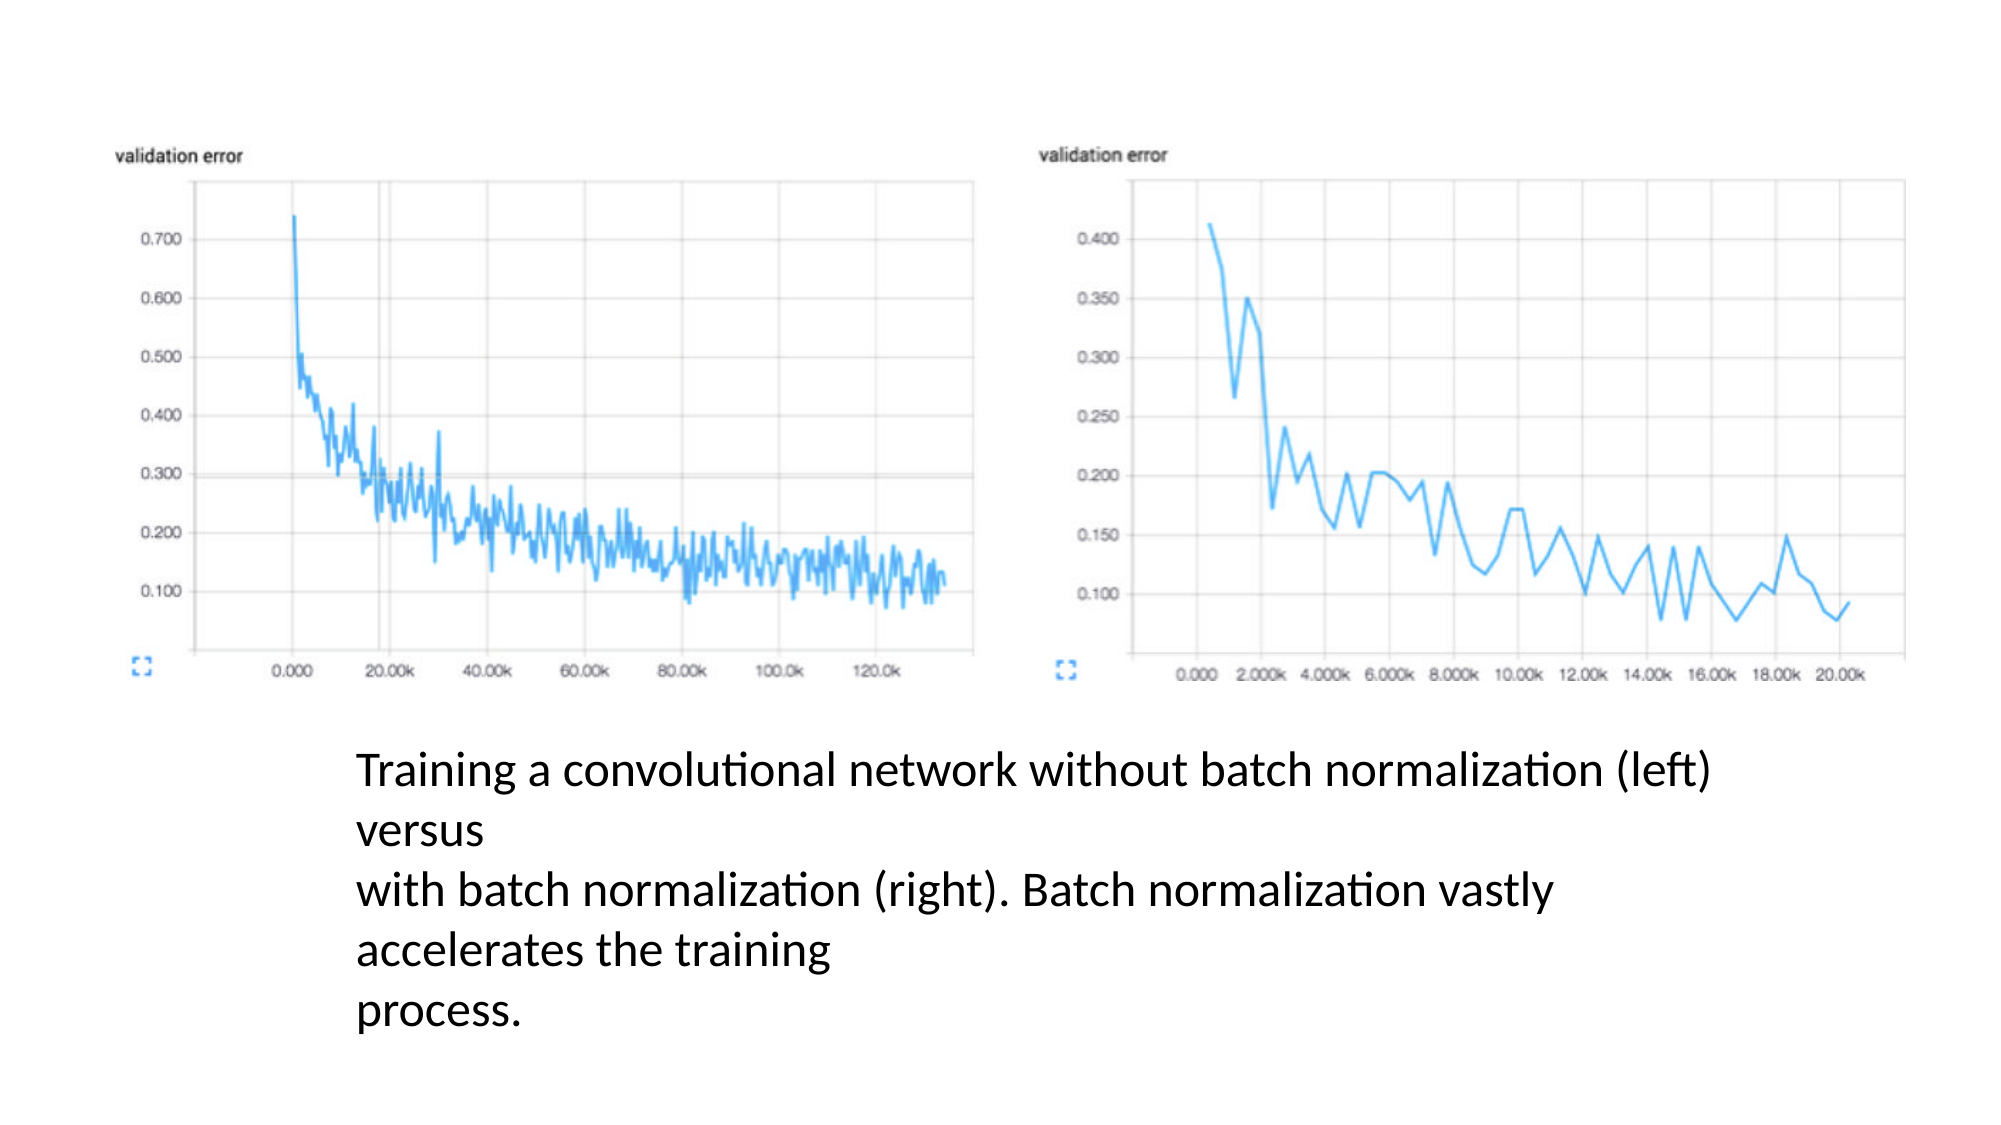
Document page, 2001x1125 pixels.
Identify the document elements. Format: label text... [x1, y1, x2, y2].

picture [115, 145, 1906, 682]
text_box Training a convolutional network without batch normalization (left) versus with batch normalization (right). Batch normalization vastly accelerates the training process. [335, 716, 1742, 1057]
